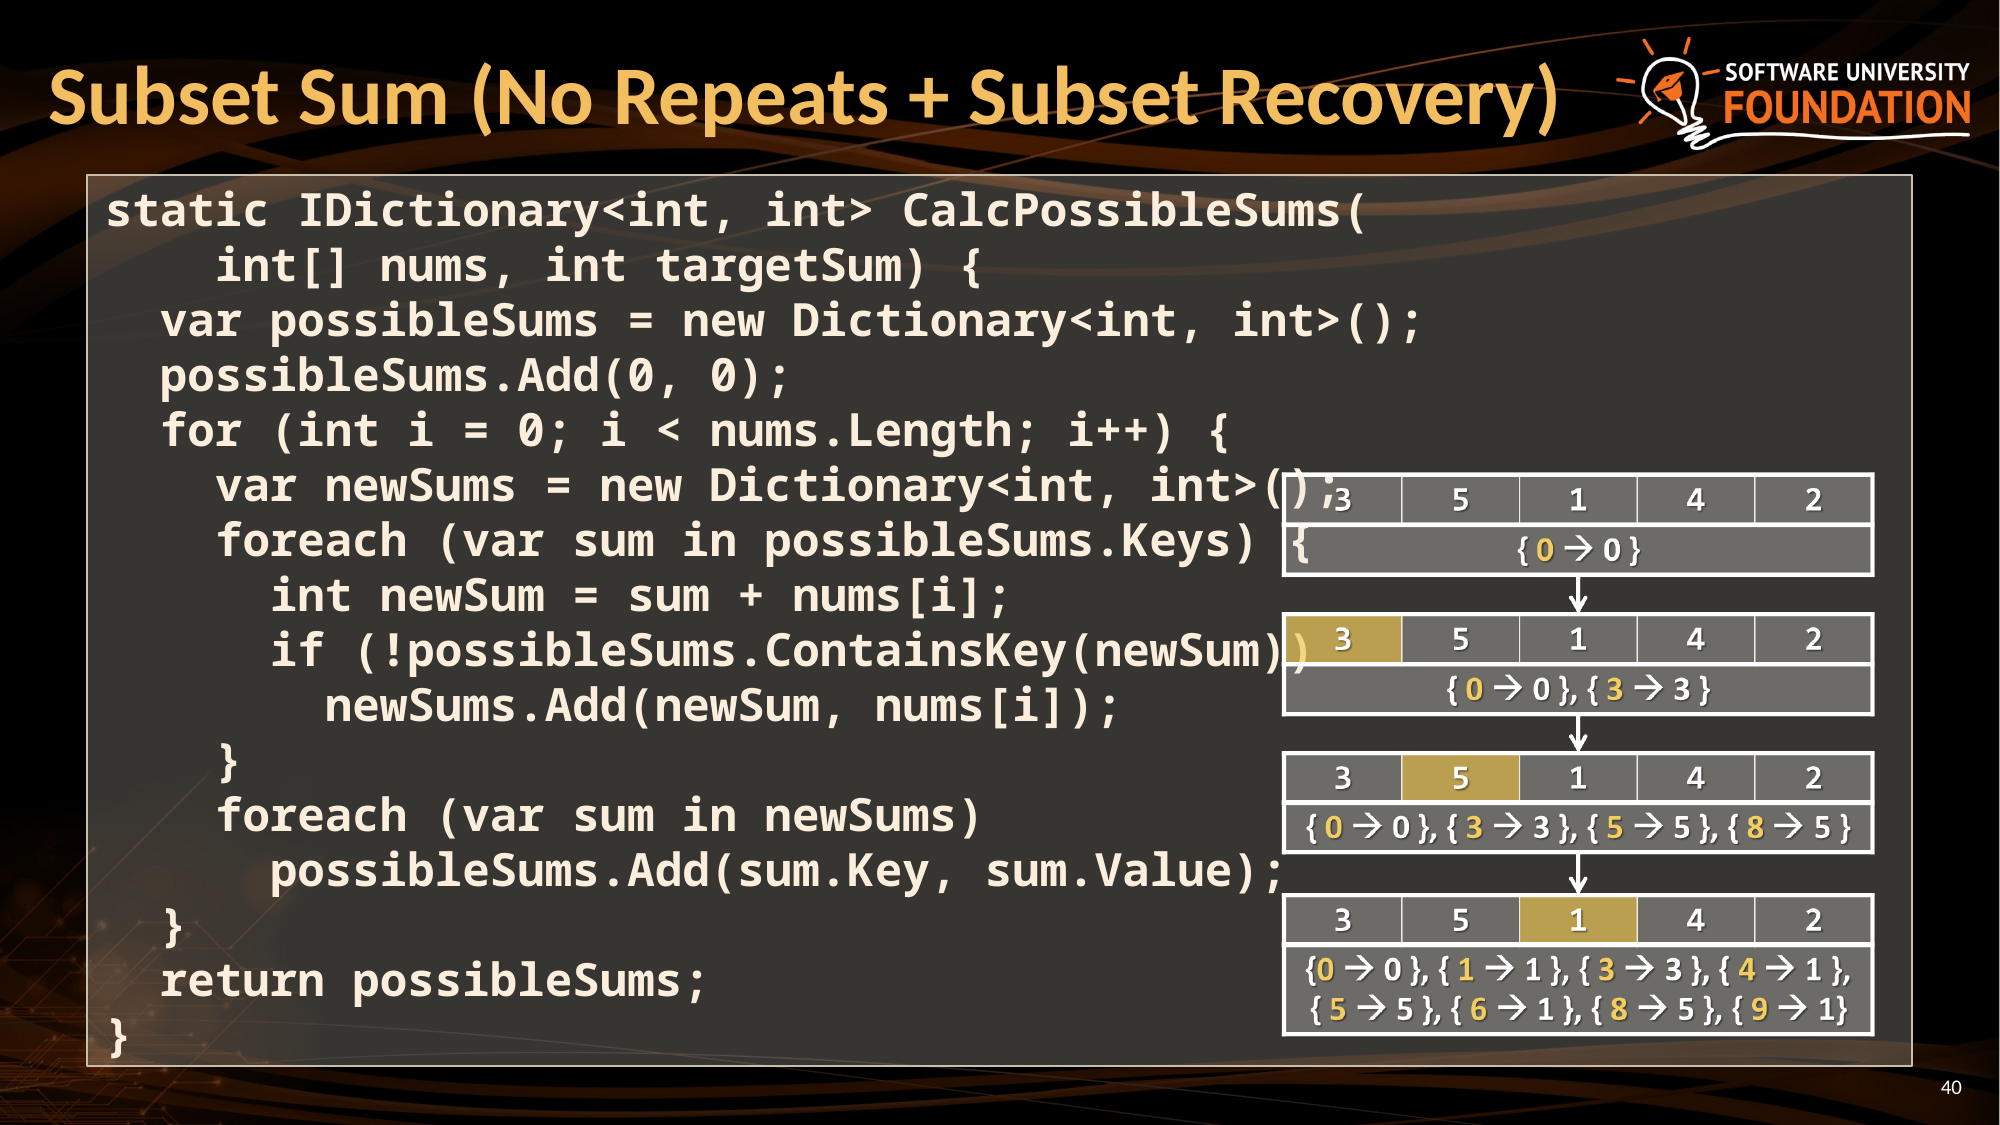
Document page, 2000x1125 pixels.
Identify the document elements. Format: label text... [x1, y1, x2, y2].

text_box static IDictionary<int, int> CalcPossibleSums( int[] nums, int targetSum) { var possibleSums = new Dictionary<int, int>(); possibleSums.Add(0, 0); for (int i = 0; i < nums.Length; i++) { var newSums = new Dictionary<int, int>(); foreach (var sum in possibleSums.Keys) { int newSum = sum + nums[i]; if (!possibleSums.ContainsKey(newSum)) newSums.Add(newSum, nums[i]); } foreach (var sum in newSums) possibleSums.Add(sum.Key, sum.Value); } return possibleSums; } [87, 174, 1913, 1067]
slide_number 40 [1897, 1070, 1968, 1103]
picture [0, 0, 2000, 1125]
title Subset Sum (No Repeats + Subset Recovery) [30, 6, 1602, 189]
